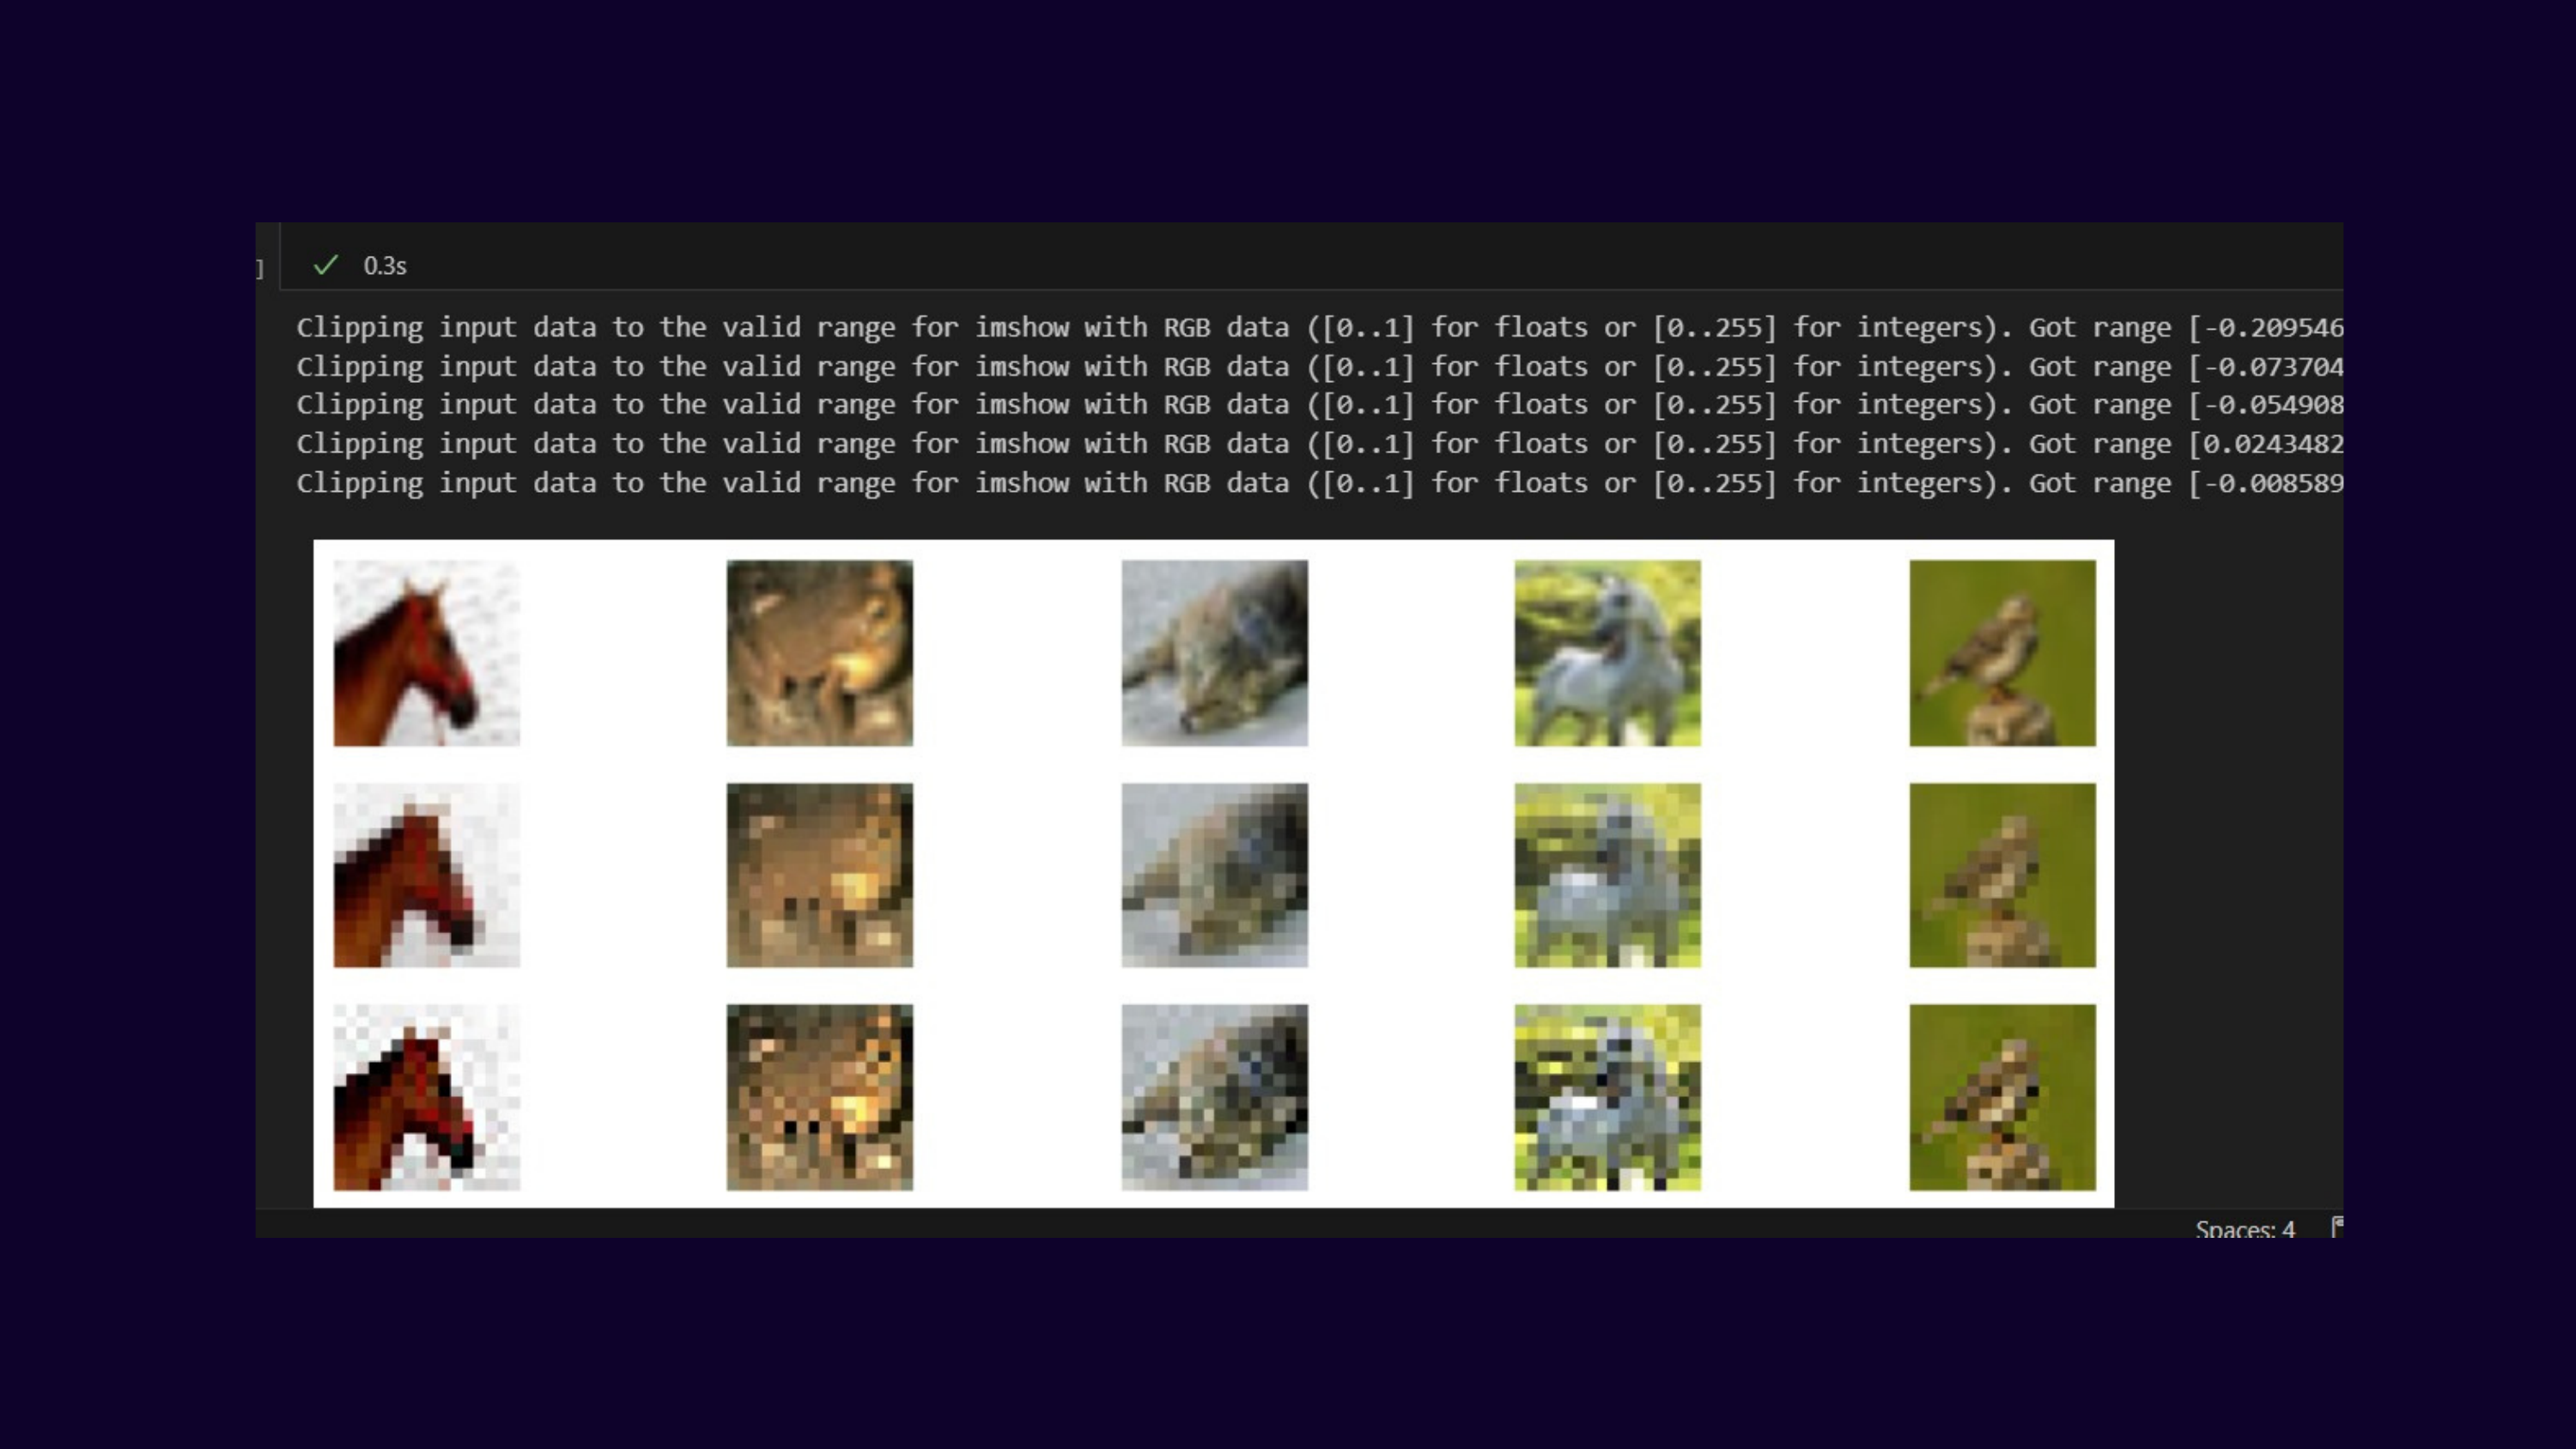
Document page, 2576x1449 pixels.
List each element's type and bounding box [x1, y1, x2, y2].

text_box [255, 222, 2344, 1238]
